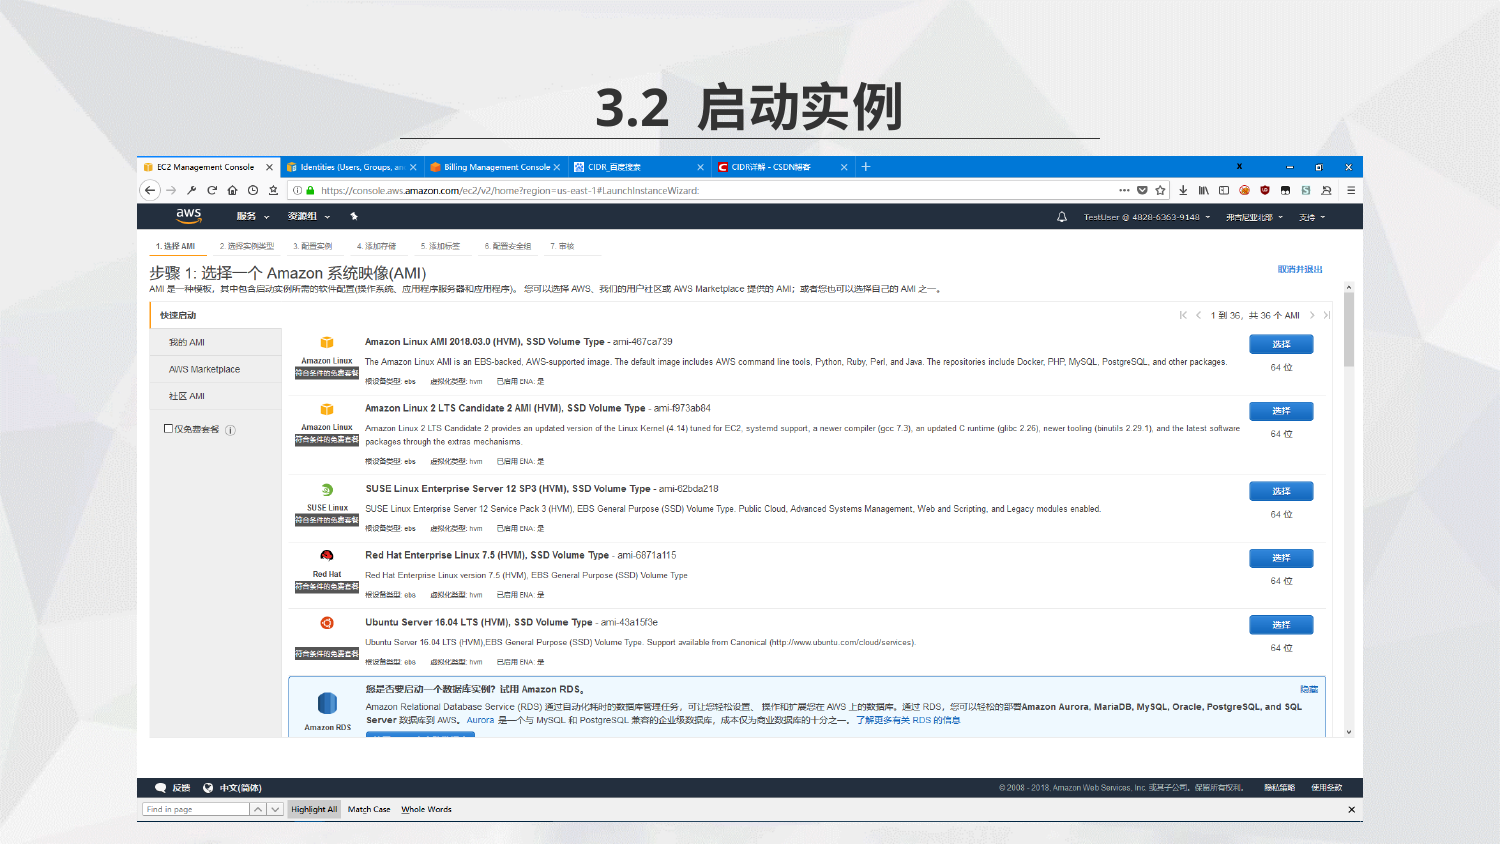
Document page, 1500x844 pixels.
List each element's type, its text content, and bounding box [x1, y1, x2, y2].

text_box 3.2 启动实例 [472, 67, 1028, 137]
picture [0, 0, 1500, 844]
